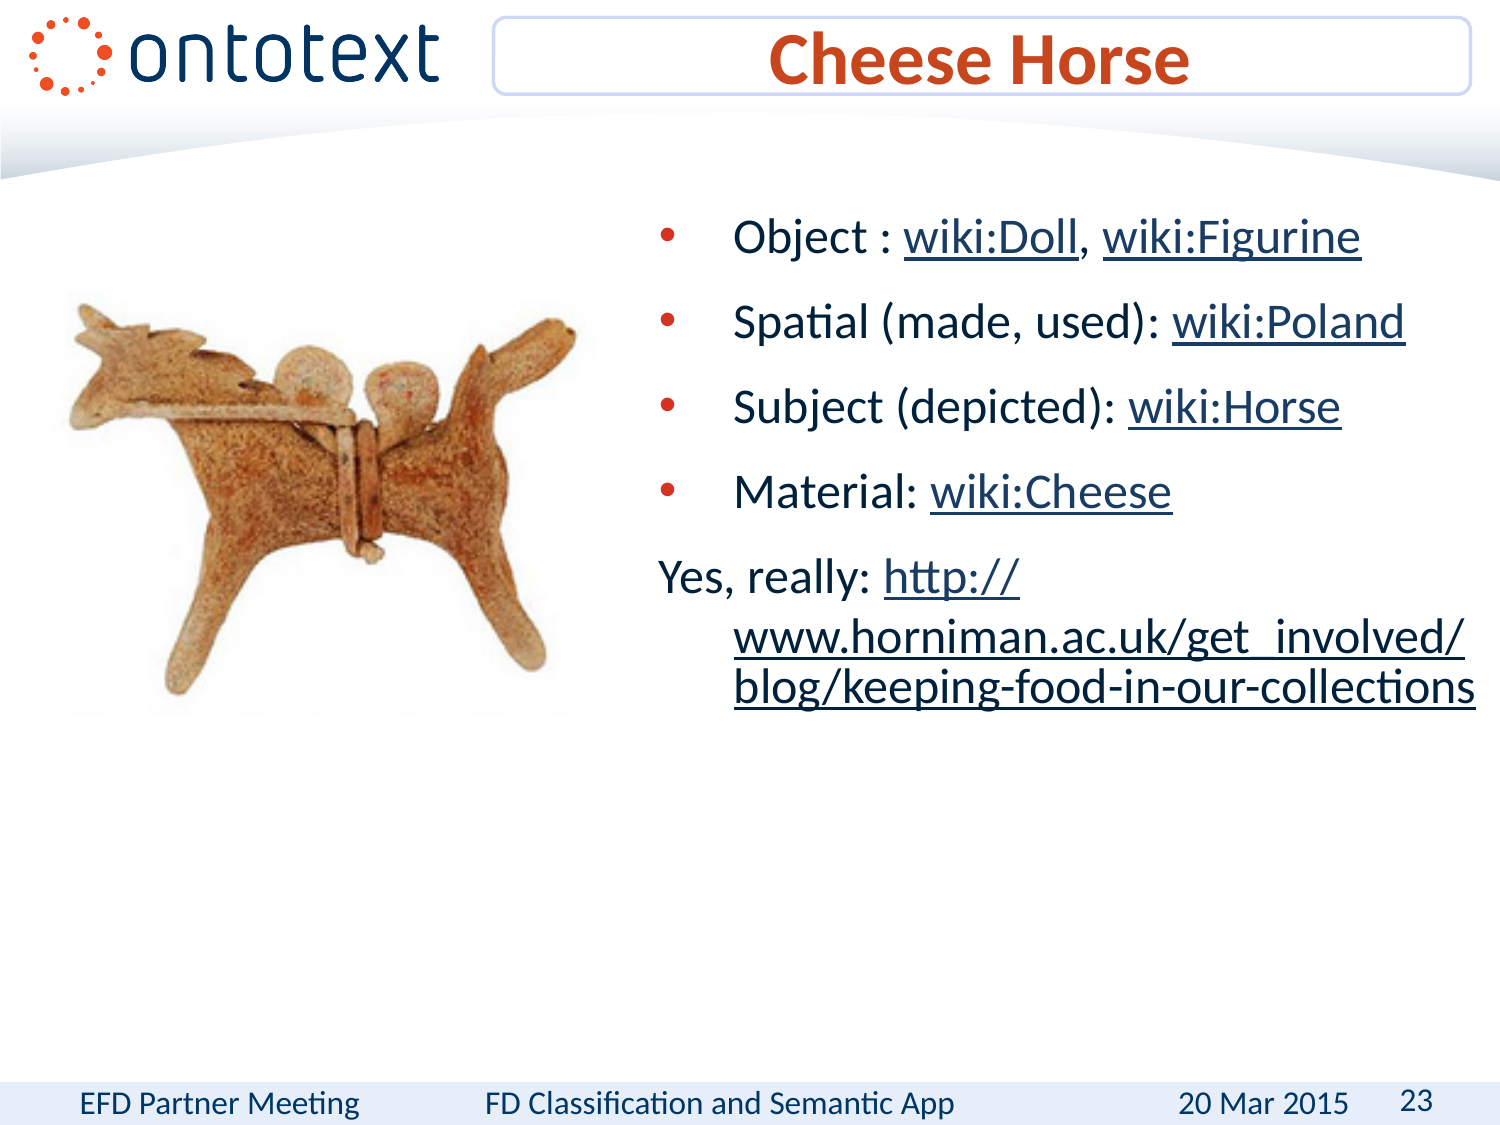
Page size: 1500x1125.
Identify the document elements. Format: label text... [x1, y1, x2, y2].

list Object : wiki:Doll, wiki:Figurine Spatial (made, used): wiki:Poland Subject (depicted): wiki:Horse Material: wiki:Cheese Yes, really: http://www.horniman.ac.uk/get_involved/blog/keeping-food-in-our-collections [643, 196, 1500, 1000]
text_box [0, 0, 1500, 75]
picture [41, 243, 602, 717]
title Cheese Horse [489, 75, 1471, 114]
picture [29, 75, 439, 96]
